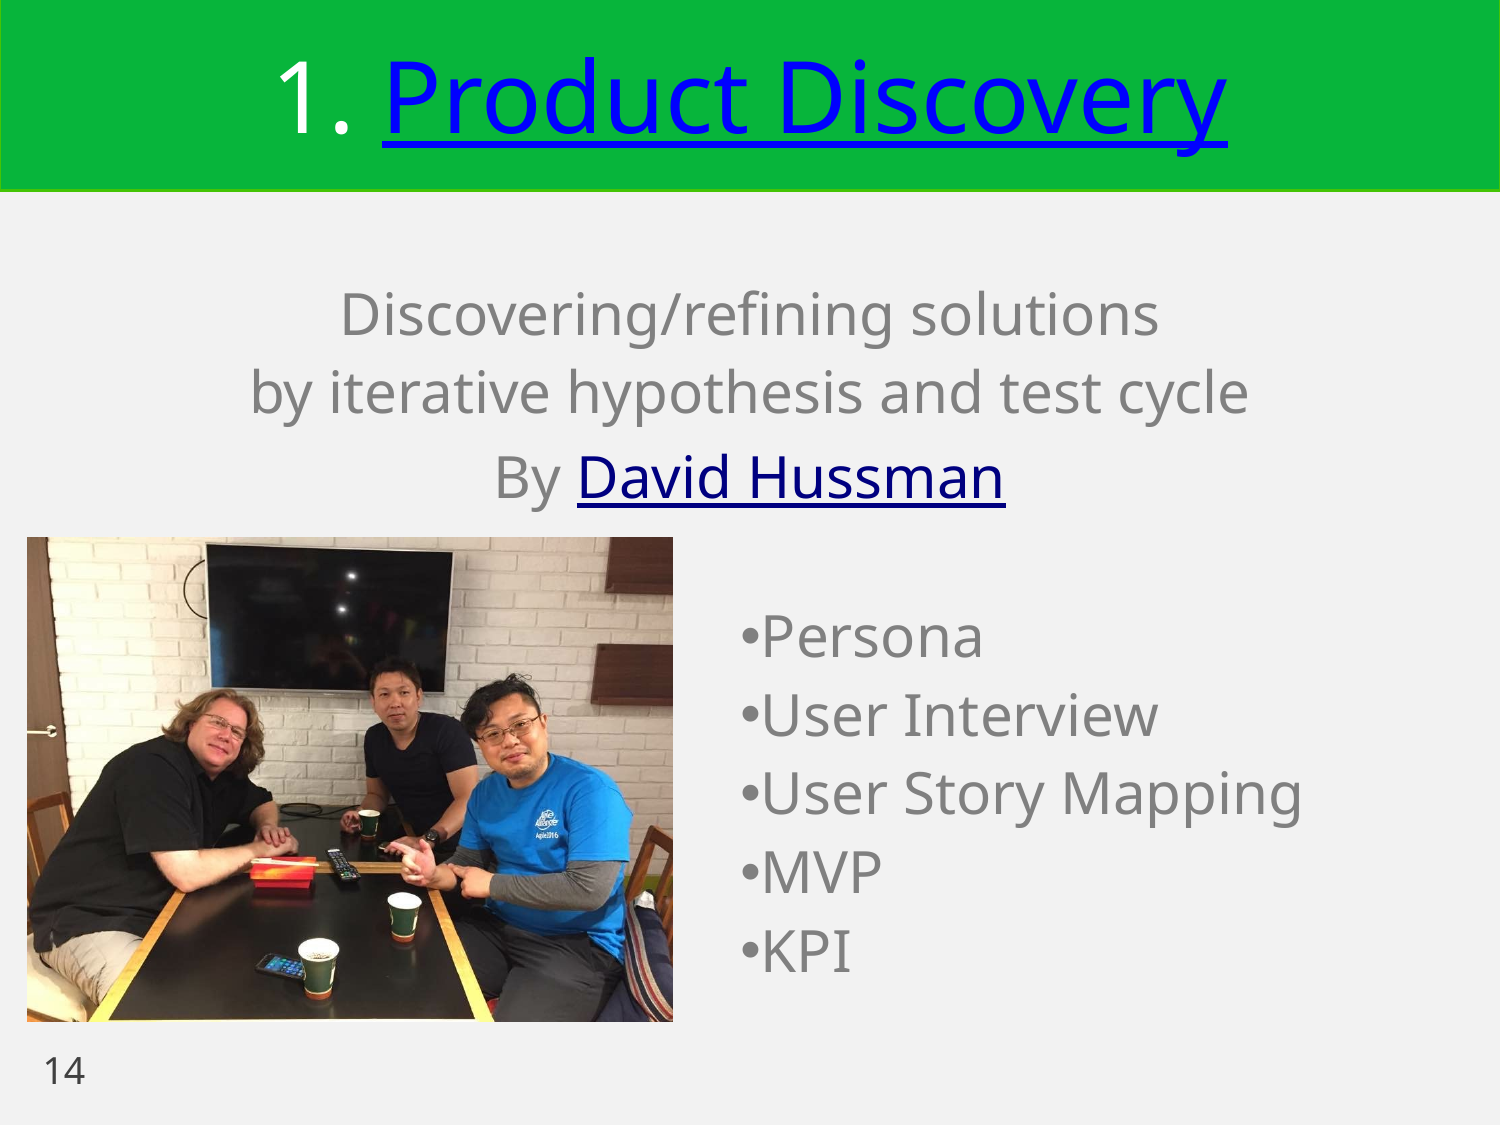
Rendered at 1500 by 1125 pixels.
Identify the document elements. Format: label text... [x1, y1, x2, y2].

list Discovering/refining solutions by iterative hypothesis and test cycle By David Hussman Persona User Interview User Story Mapping MVP KPI [103, 277, 1397, 1000]
picture [27, 537, 673, 1022]
slide_number 14 [27, 1042, 146, 1102]
title 1. Product Discovery [0, 53, 1500, 140]
